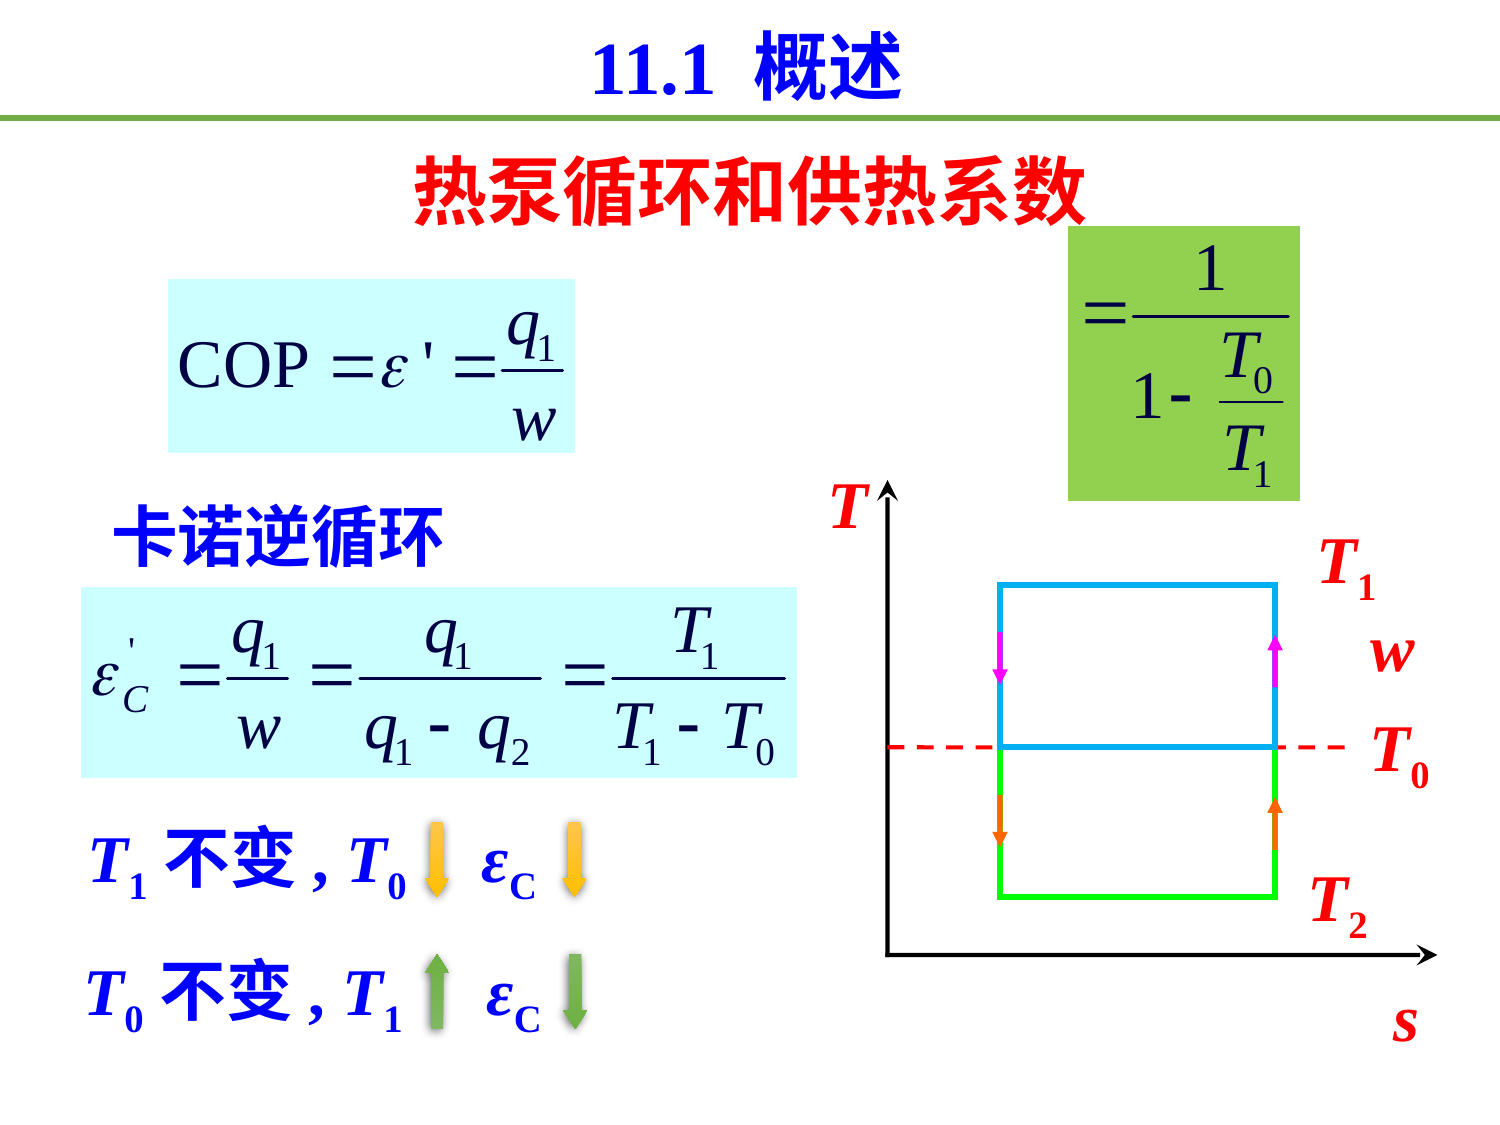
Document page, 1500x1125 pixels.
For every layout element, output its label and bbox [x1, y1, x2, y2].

text_box [80, 587, 798, 779]
text_box [96, 487, 460, 583]
text_box [168, 279, 575, 454]
text_box [76, 808, 587, 905]
text_box [77, 941, 588, 1038]
text_box [575, 12, 1500, 118]
text_box [112, 147, 1447, 1063]
